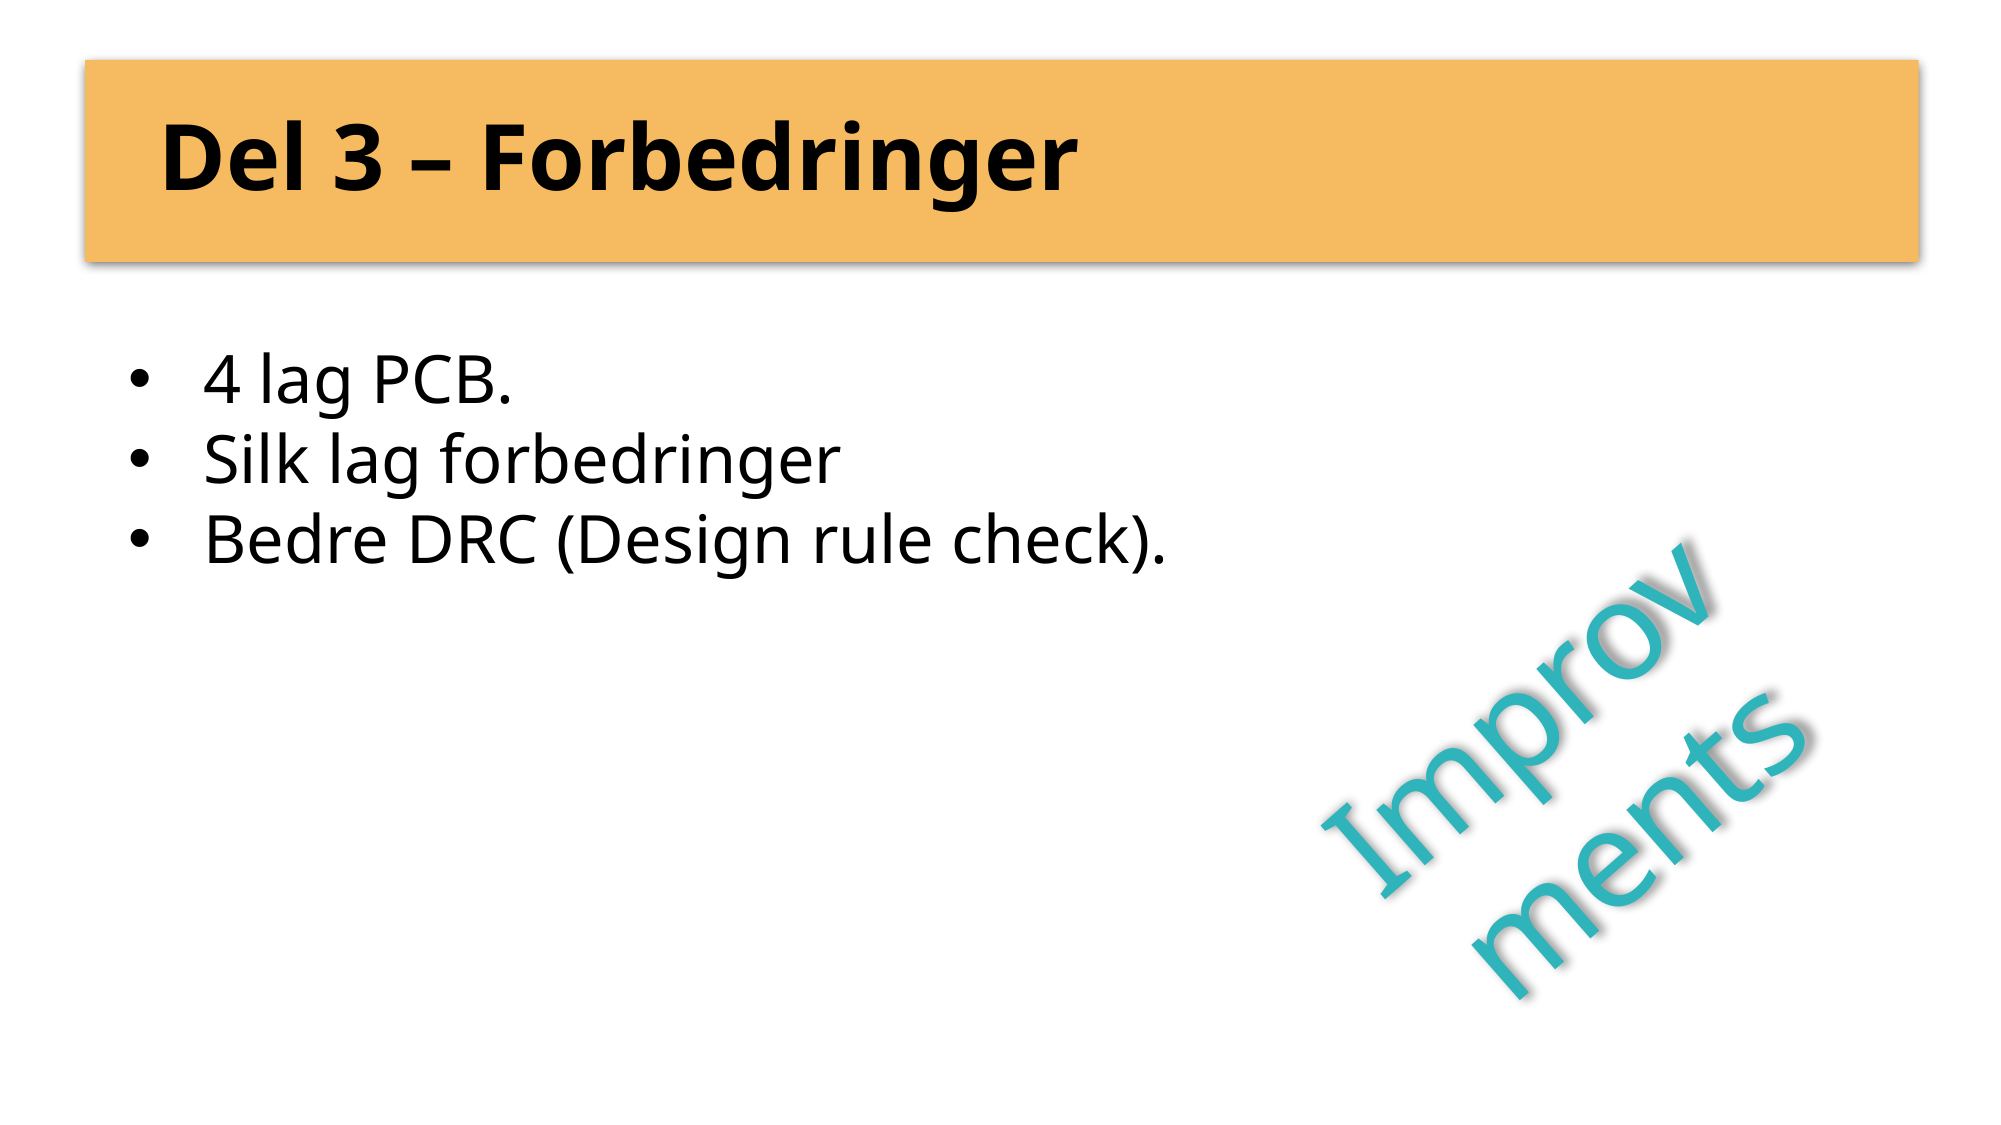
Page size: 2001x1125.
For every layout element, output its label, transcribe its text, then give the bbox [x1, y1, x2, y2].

text_box 4 lag PCB. Silk lag forbedringer Bedre DRC (Design rule check). [113, 329, 1587, 665]
title Del 3 – Forbedringer [85, 59, 1919, 262]
text_box Improvments [1305, 516, 1843, 1027]
